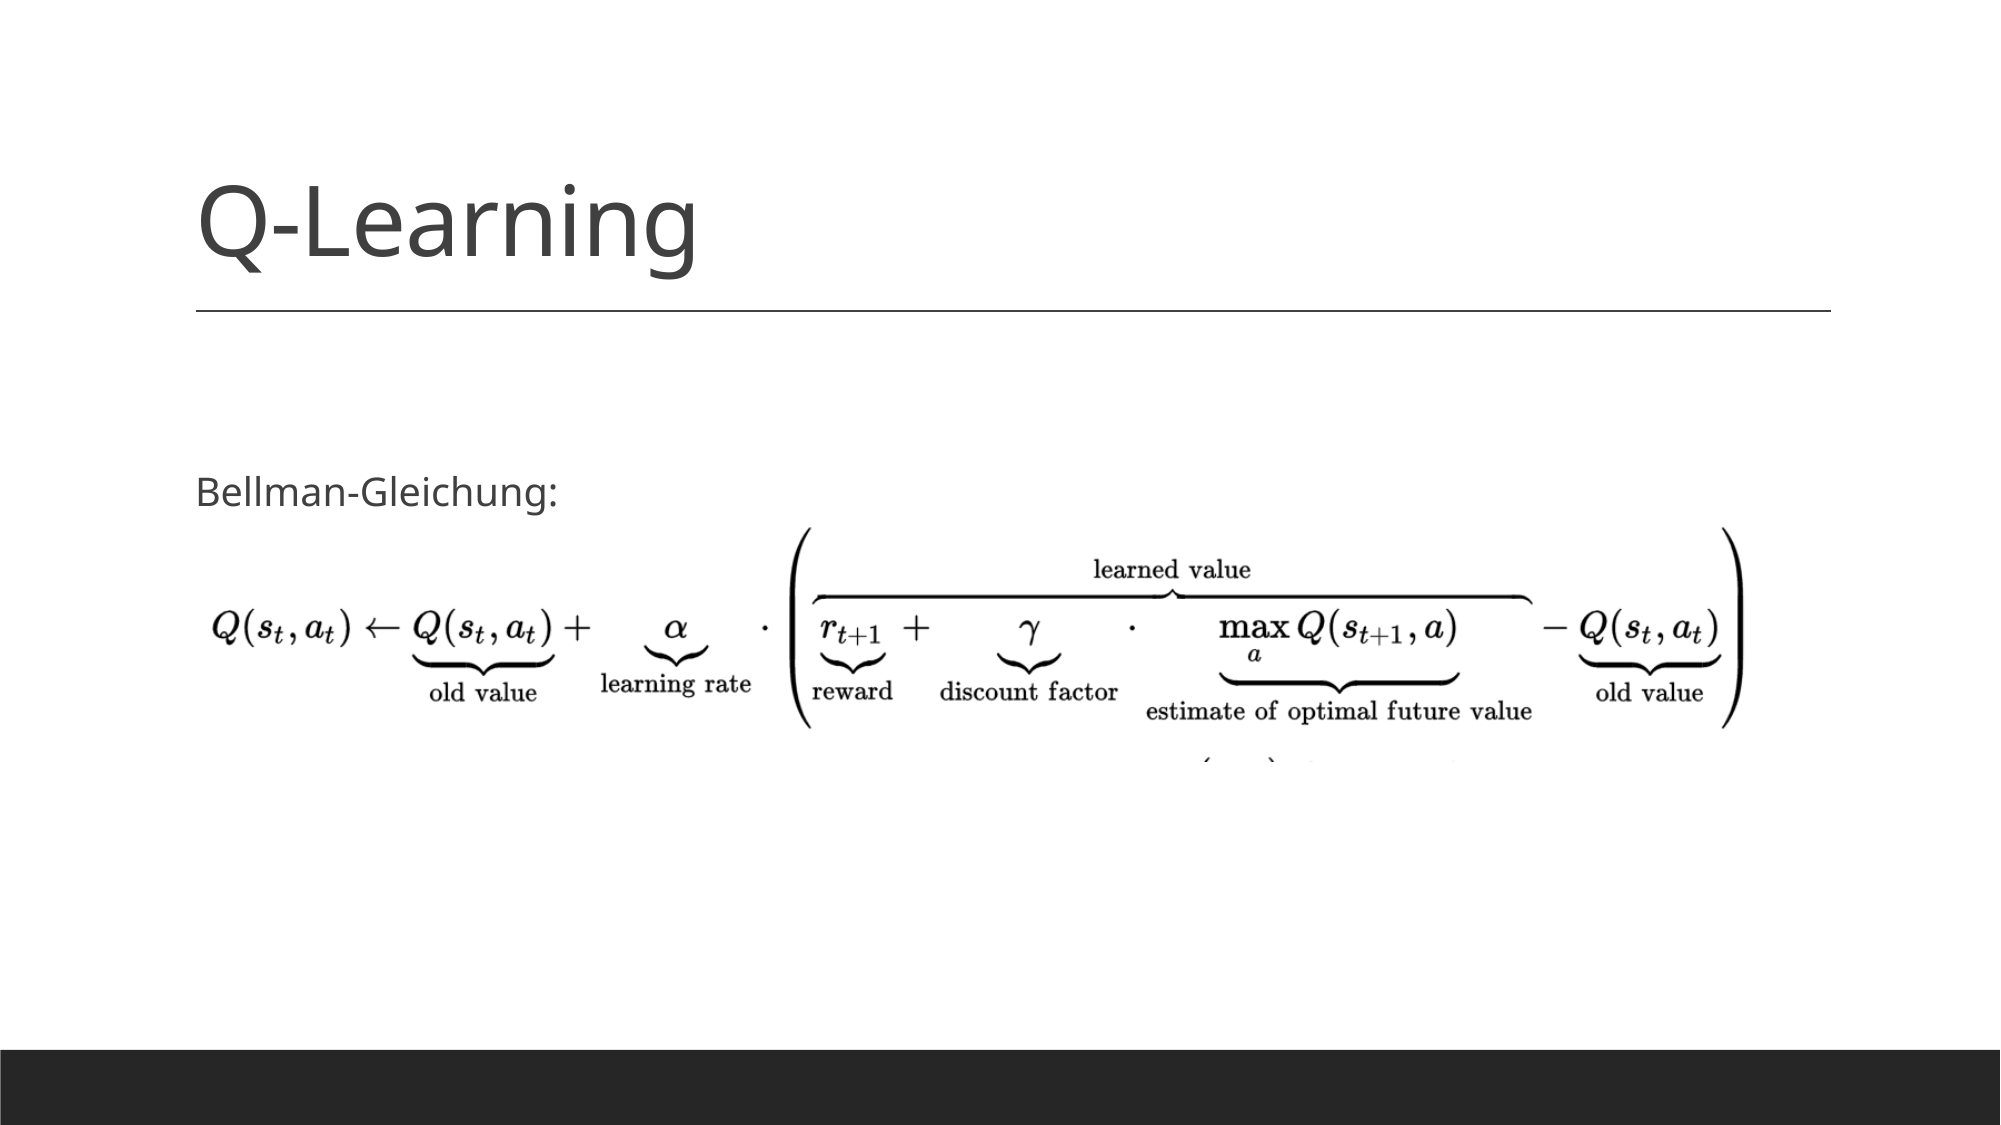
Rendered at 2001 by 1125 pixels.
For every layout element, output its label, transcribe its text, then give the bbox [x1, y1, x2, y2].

picture [169, 523, 1803, 763]
title Q-Learning [180, 47, 1830, 285]
list Bellman-Gleichung: [180, 454, 1830, 963]
